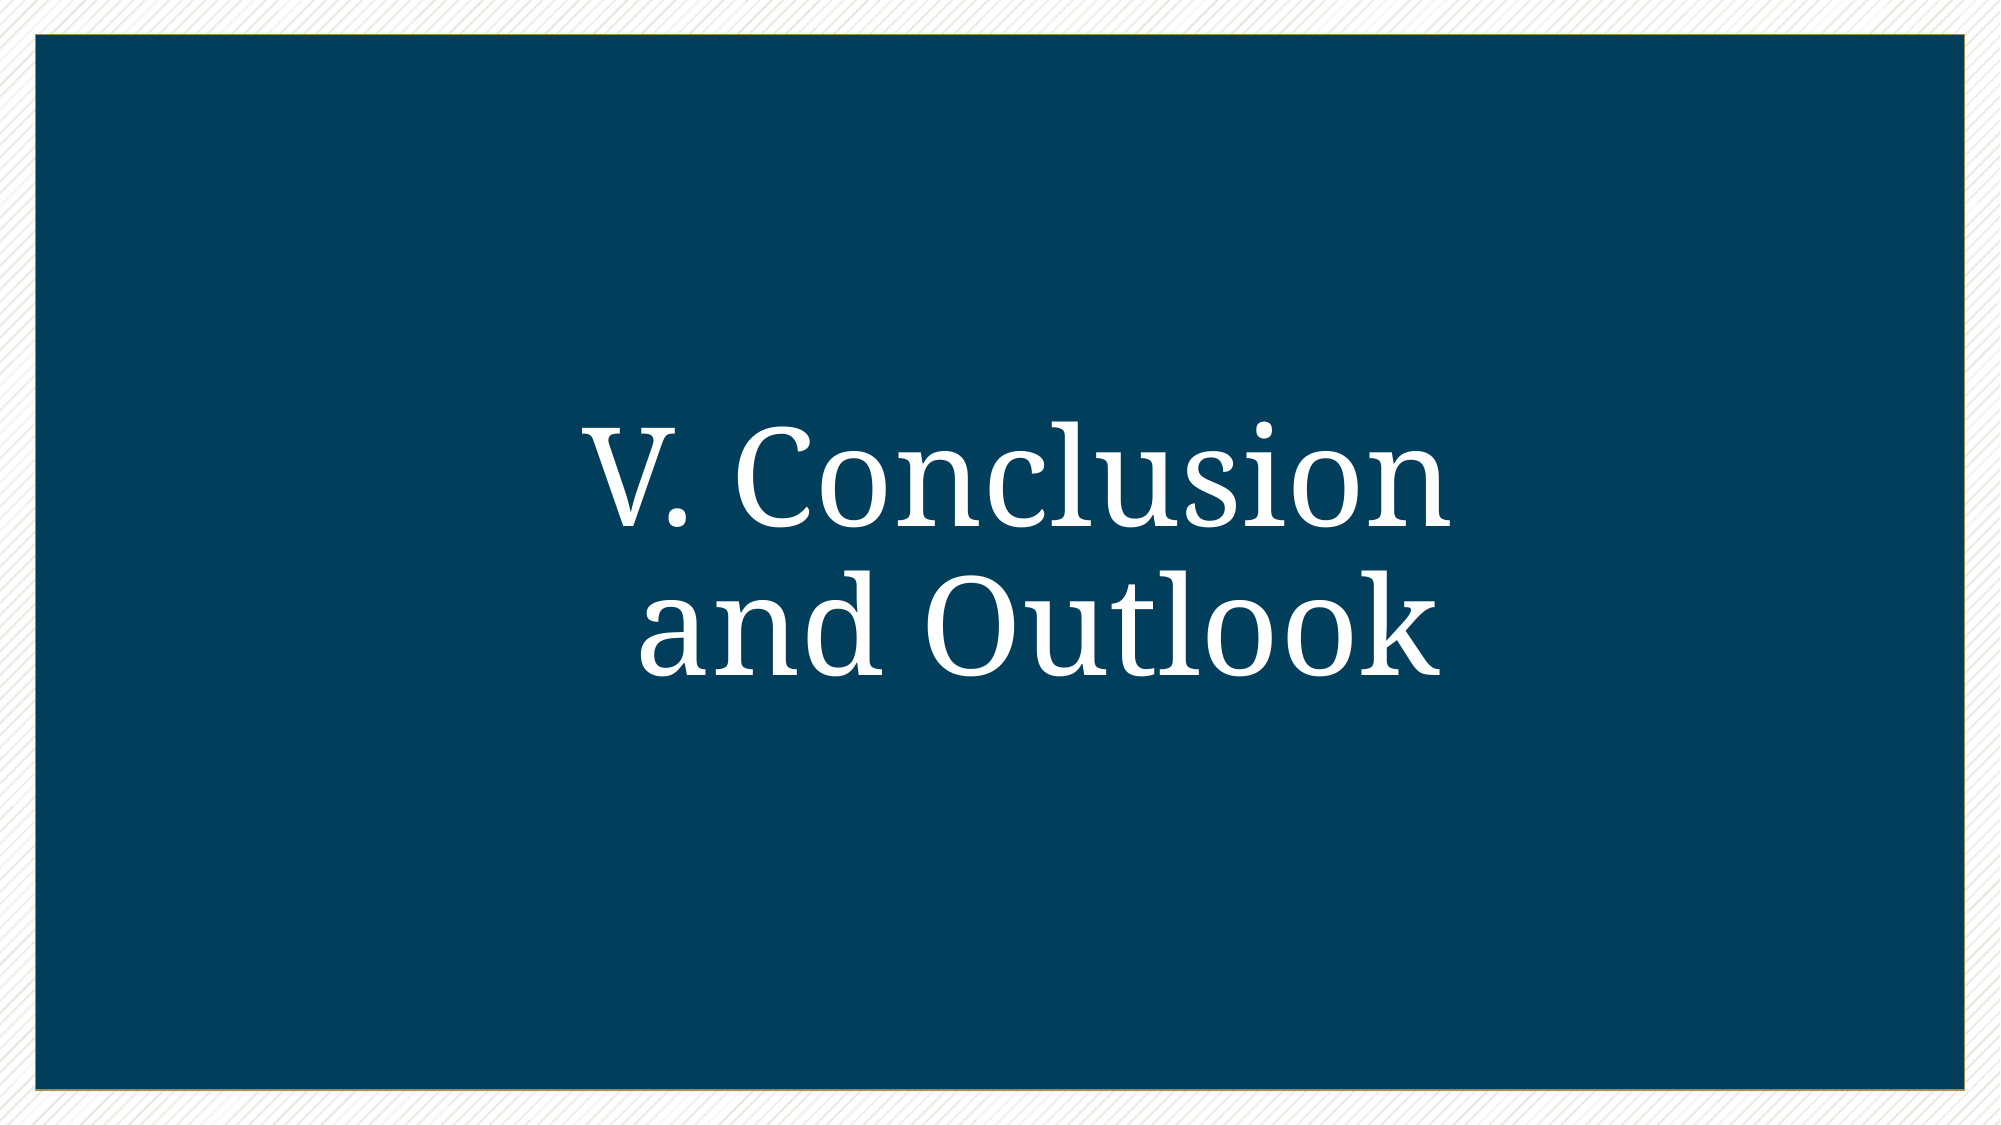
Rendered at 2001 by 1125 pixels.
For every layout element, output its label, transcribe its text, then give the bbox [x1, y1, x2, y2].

picture [0, 0, 2001, 1125]
list V. Conclusion and Outlook [417, 383, 1583, 730]
